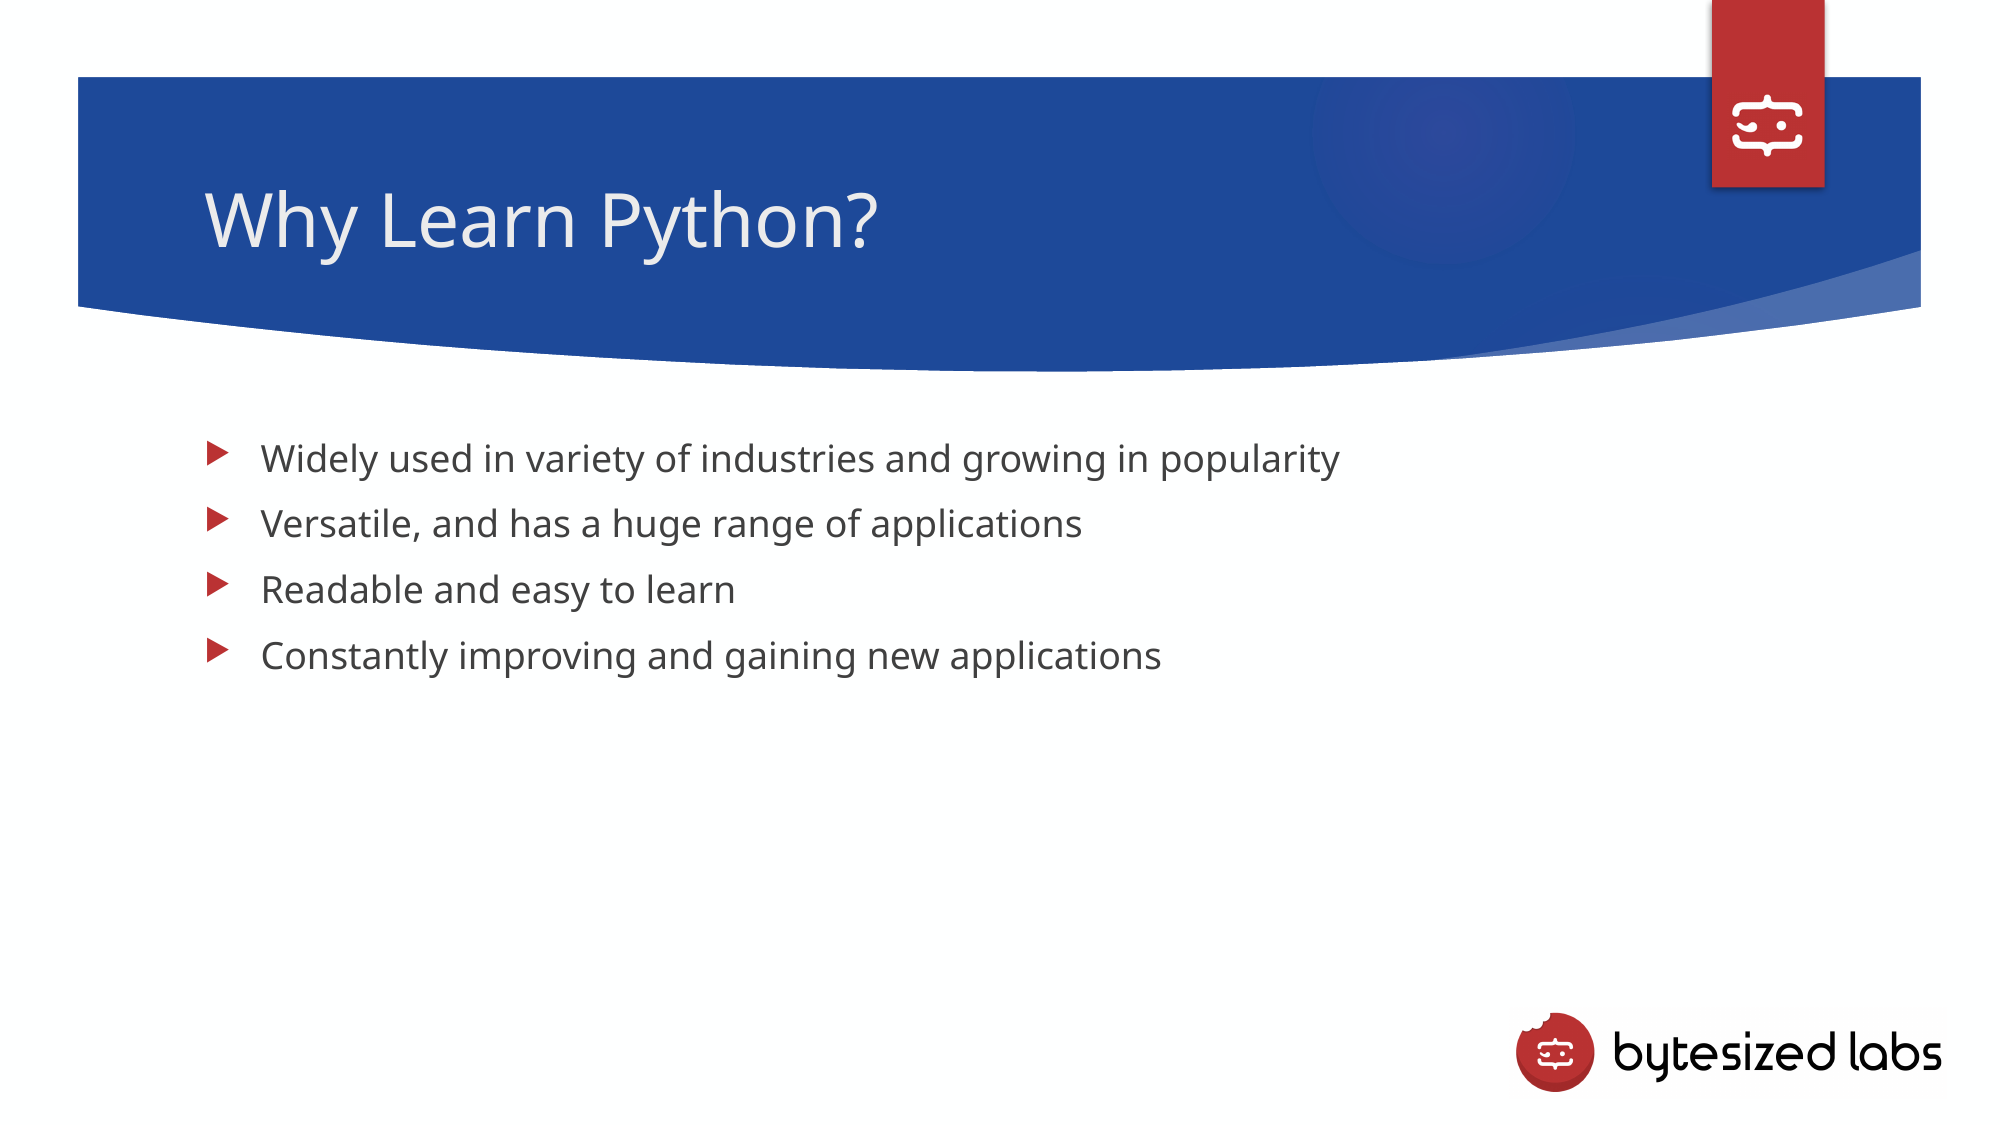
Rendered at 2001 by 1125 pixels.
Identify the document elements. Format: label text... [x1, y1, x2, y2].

picture [1509, 1007, 1947, 1099]
list Widely used in variety of industries and growing in popularity Versatile, and has a huge range of applications Readable and easy to learn Constantly improving and gaining new applications [189, 427, 1638, 988]
title Why Learn Python? [189, 159, 1627, 276]
picture [1727, 92, 1807, 160]
